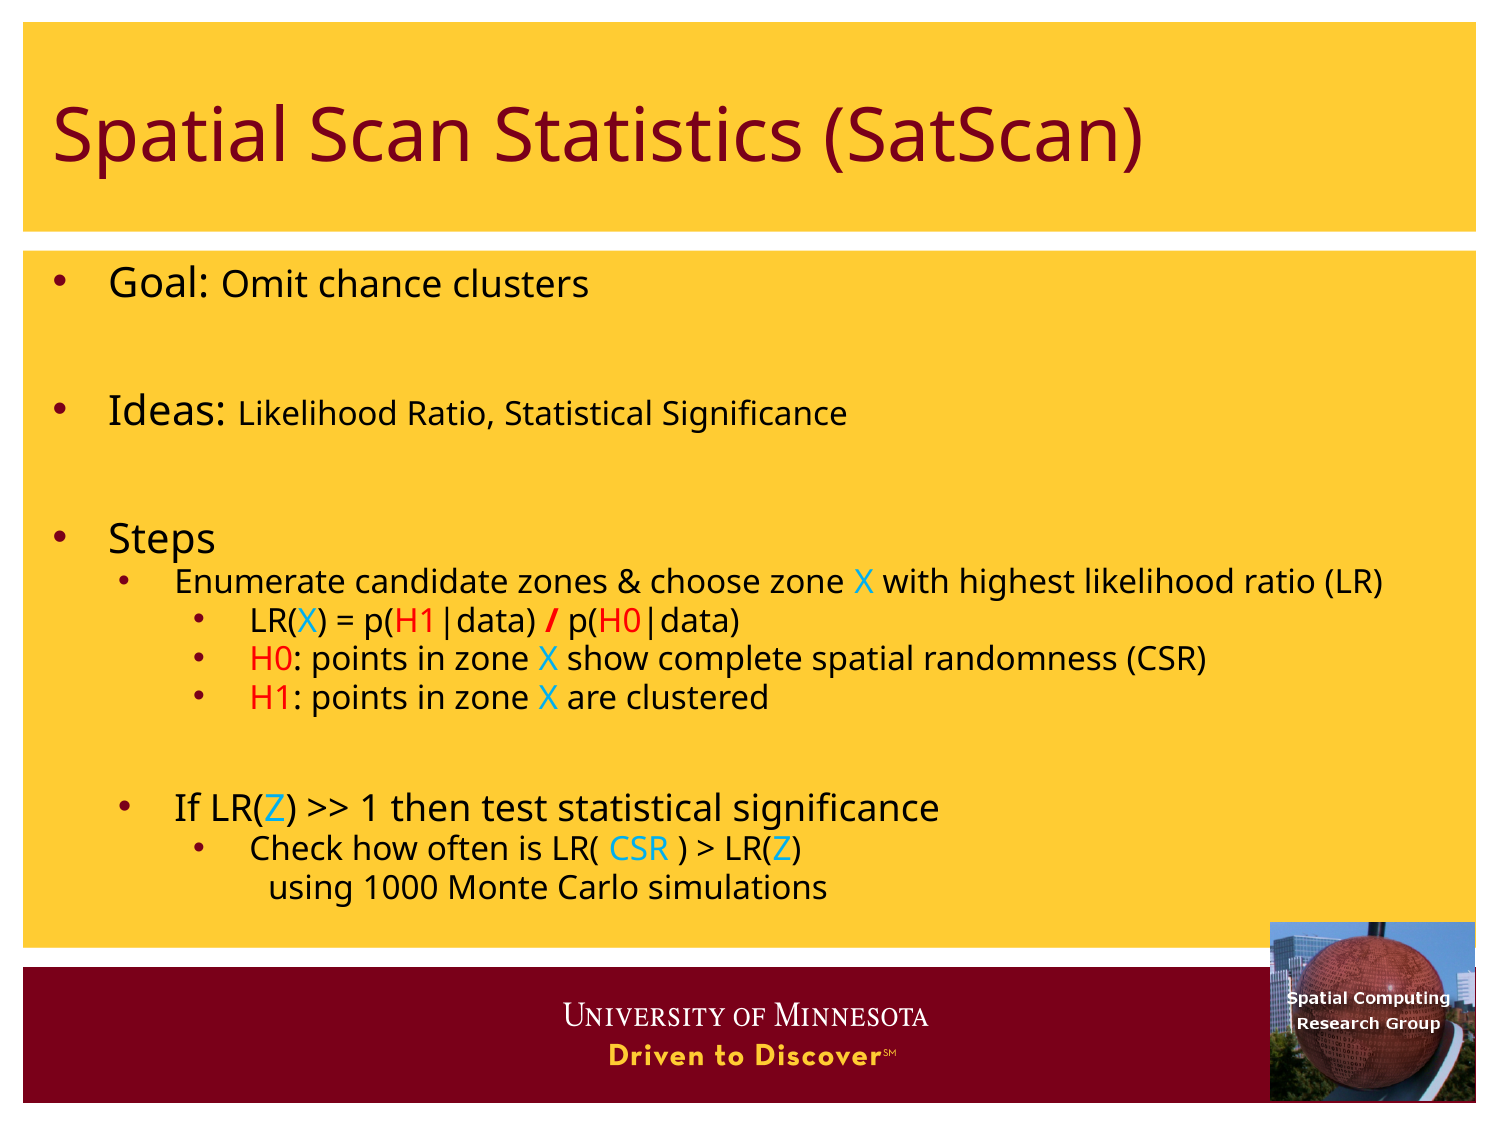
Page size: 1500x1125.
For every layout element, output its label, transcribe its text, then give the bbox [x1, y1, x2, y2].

title Spatial Scan Statistics (SatScan) [37, 49, 1451, 213]
list Goal: Omit chance clusters Ideas: Likelihood Ratio, Statistical Significance Steps Enumerate candidate zones & choose zone X with highest likelihood ratio (LR) LR(X) = p(H1|data) / p(H0|data) H0: points in zone X show complete spatial randomness (CSR) H1: points in zone X are clustered If LR(Z) >> 1 then test statistical significance Check how often is LR( CSR ) > LR(Z) using 1000 Monte Carlo simulations [37, 257, 1475, 926]
picture [23, 22, 1476, 1103]
